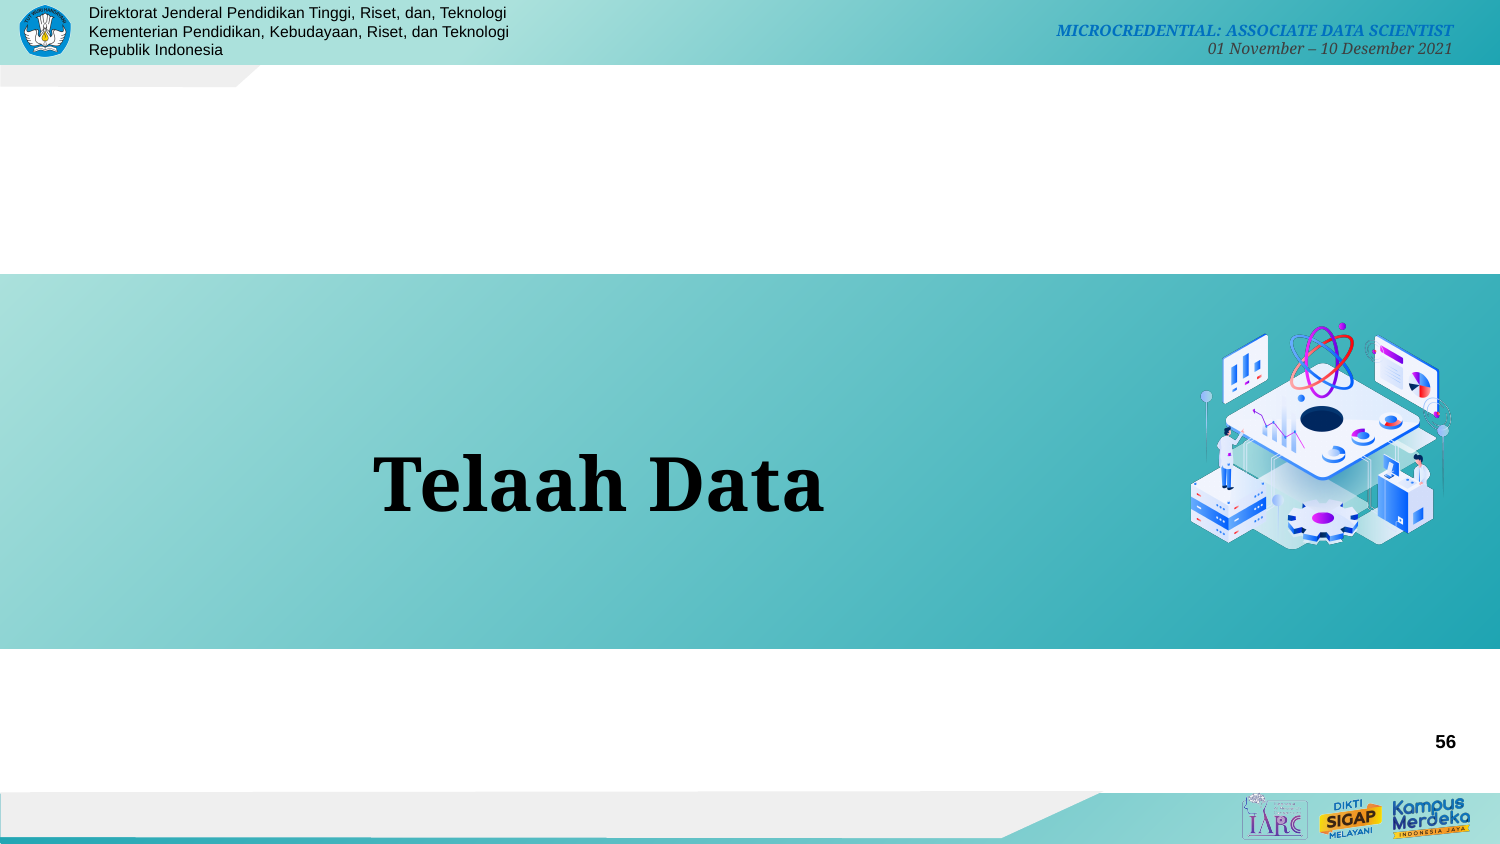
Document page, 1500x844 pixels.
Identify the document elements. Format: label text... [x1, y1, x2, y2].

picture [16, 3, 74, 61]
picture [1393, 798, 1470, 839]
slide_number 56 [1408, 718, 1472, 764]
title Telaah Data [37, 336, 1163, 536]
picture [1237, 790, 1312, 843]
picture [1179, 294, 1463, 578]
picture [1319, 796, 1382, 842]
